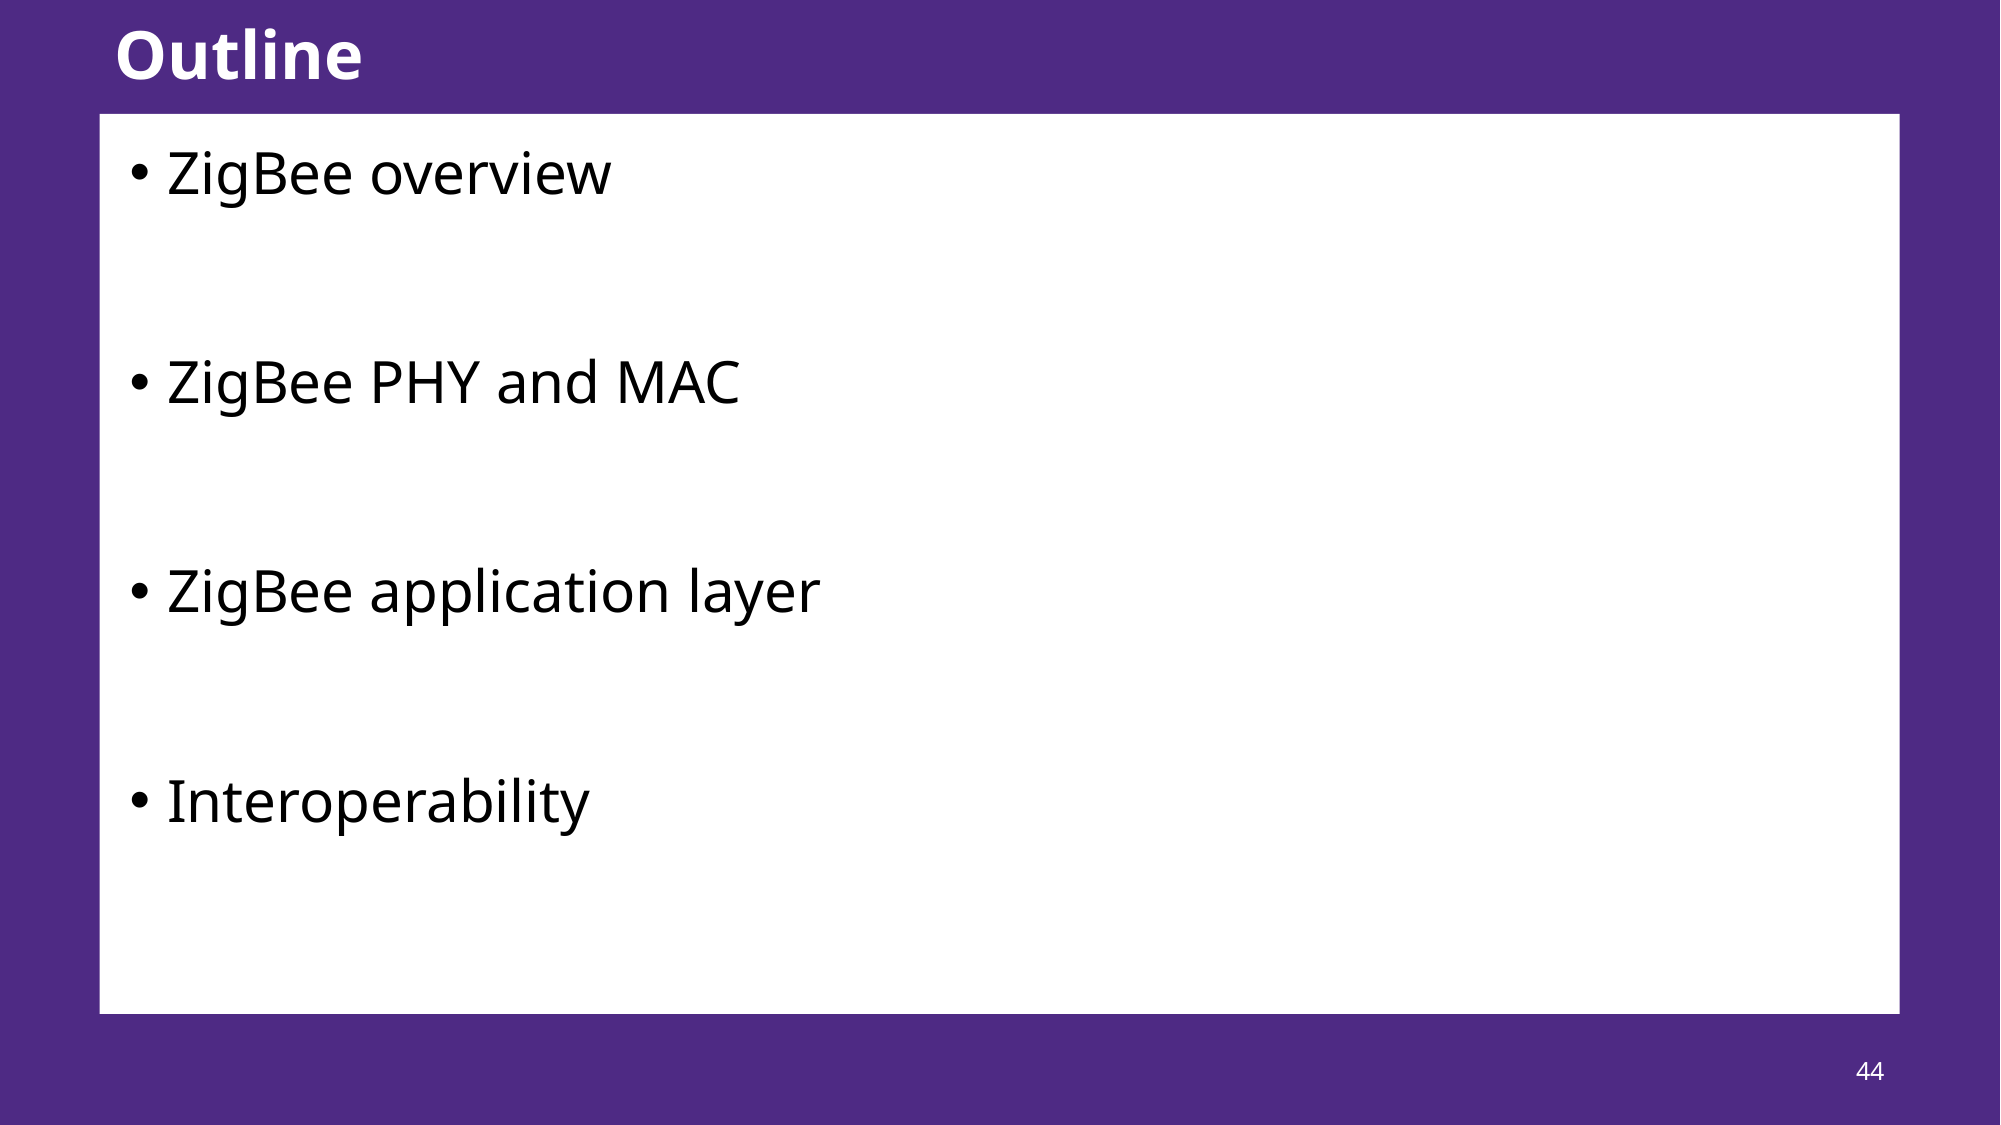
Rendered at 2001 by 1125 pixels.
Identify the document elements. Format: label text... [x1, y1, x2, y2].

slide_number 44 [1749, 1042, 1900, 1103]
list ZigBee overview ZigBee PHY and MAC ZigBee application layer Interoperability [99, 114, 1900, 1014]
title Outline [99, 1, 1900, 114]
